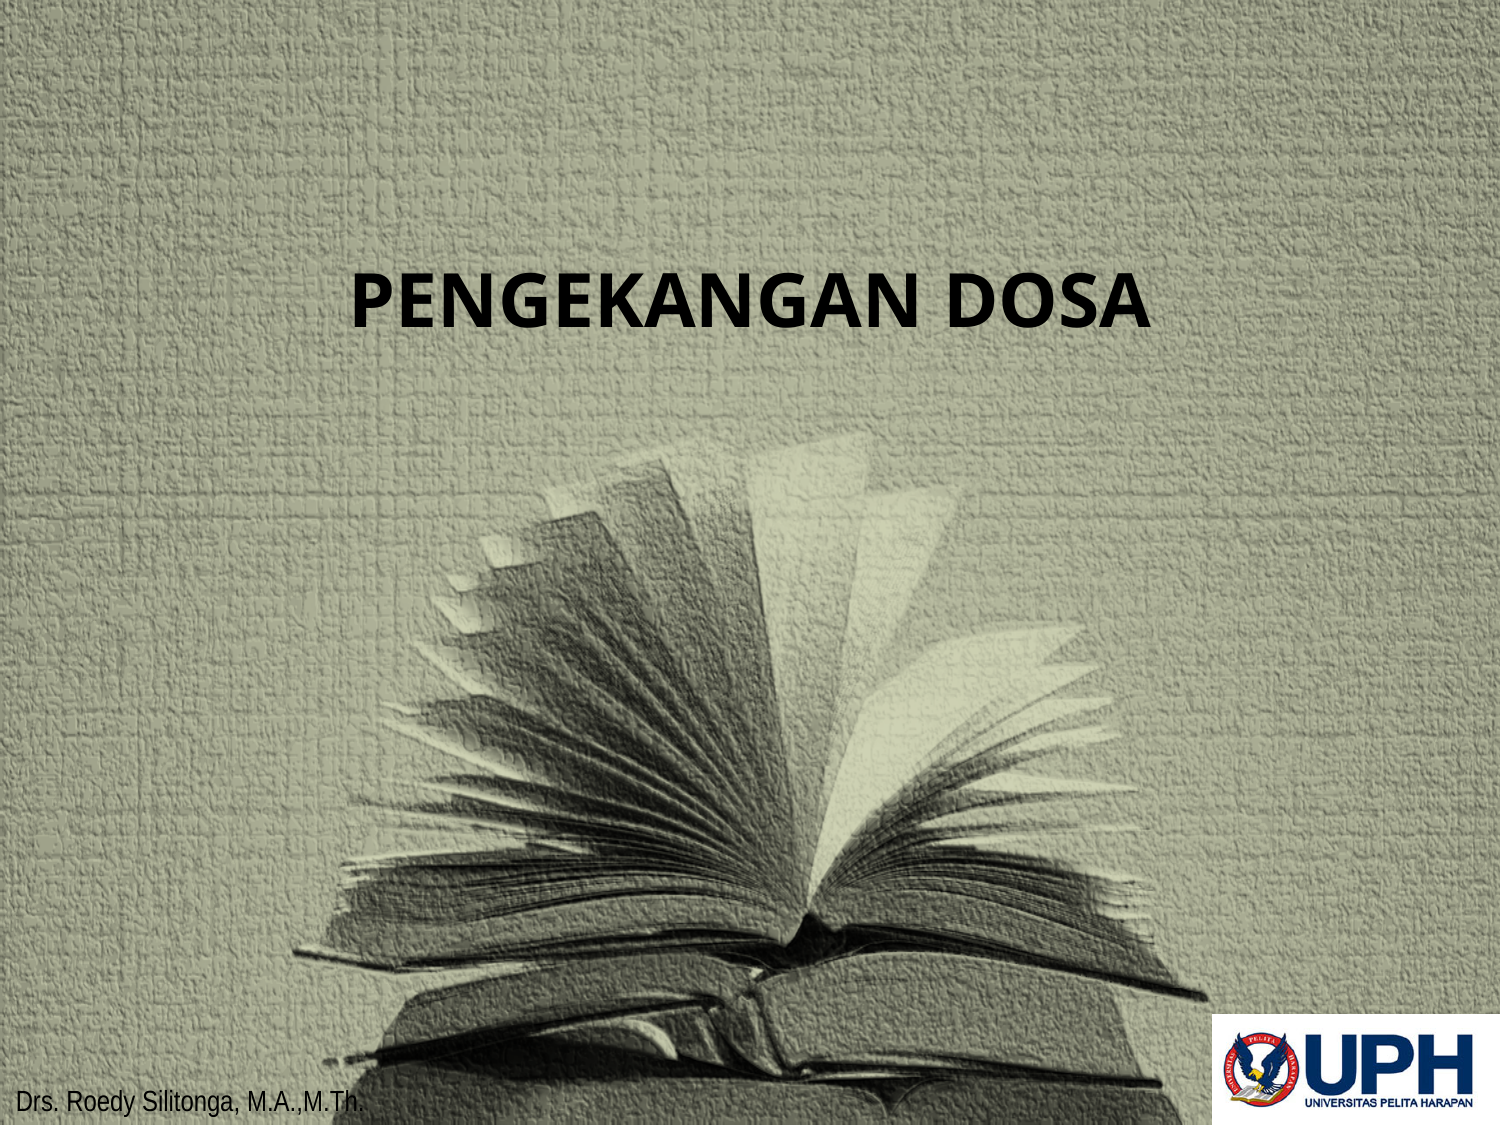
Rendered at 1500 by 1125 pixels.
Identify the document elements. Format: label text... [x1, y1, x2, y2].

picture [1212, 1014, 1500, 1125]
list PENGEKANGAN DOSA [0, 198, 1500, 398]
text_box Drs. Roedy Silitonga, M.A.,M.Th. [1, 1074, 390, 1125]
